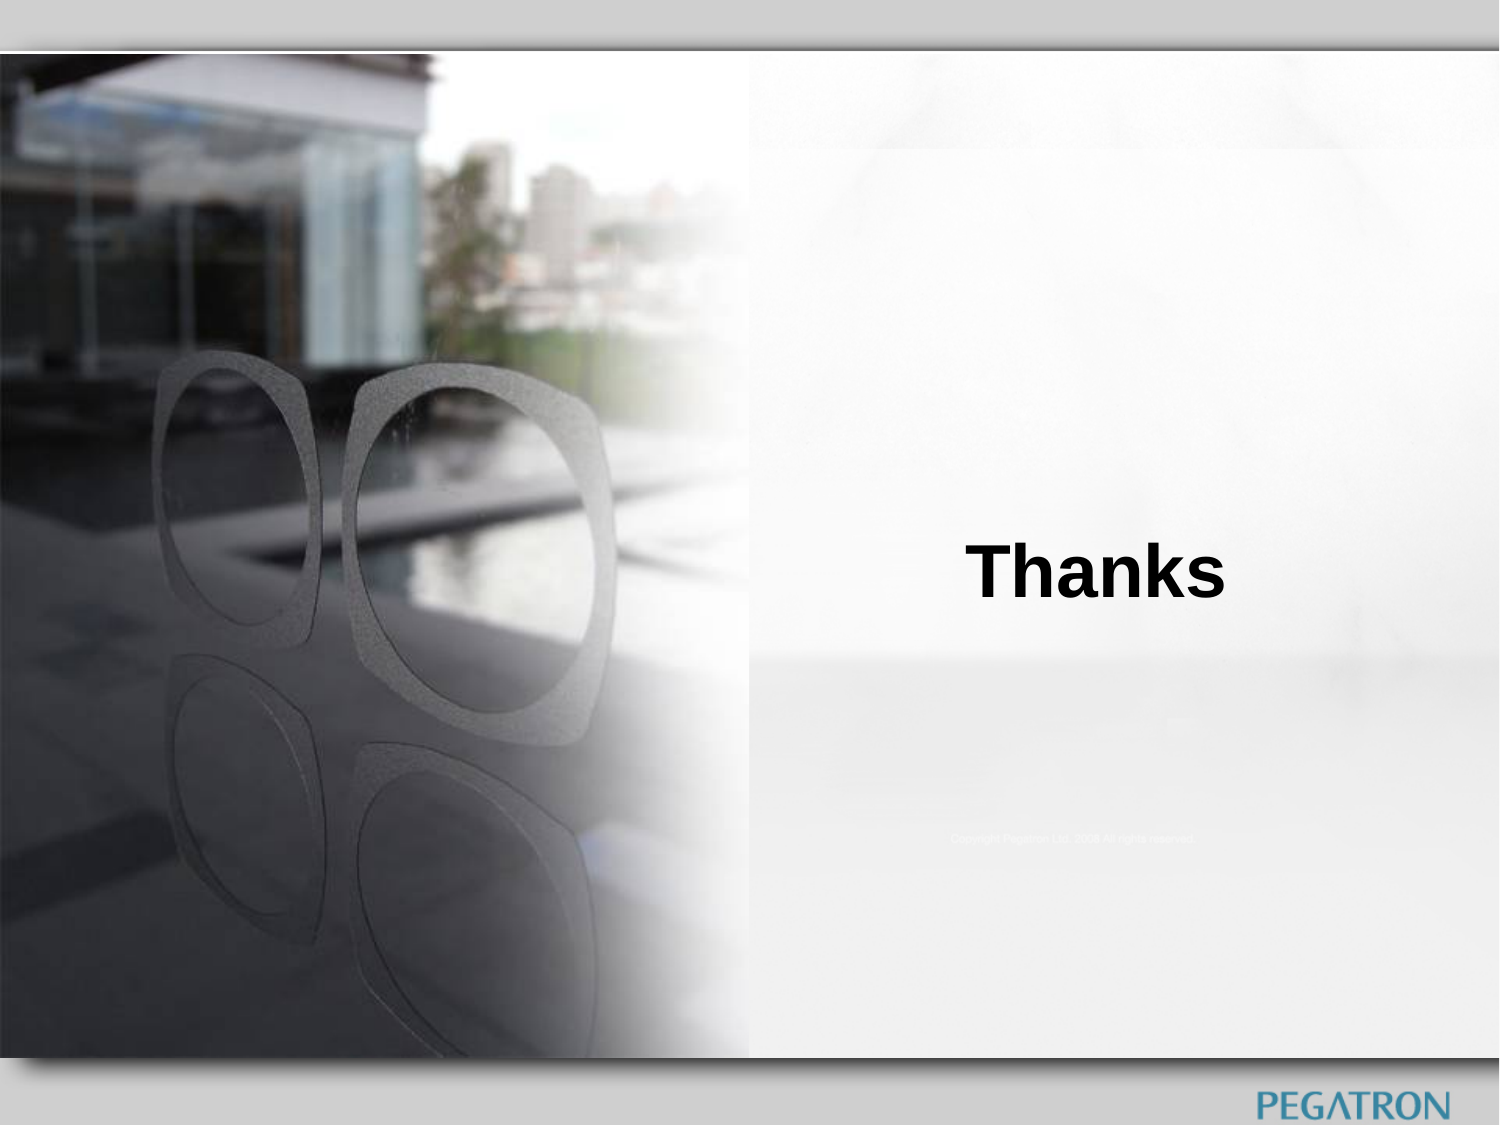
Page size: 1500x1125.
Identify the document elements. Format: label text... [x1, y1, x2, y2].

picture [0, 0, 1500, 1125]
text_box Thanks [950, 515, 1242, 621]
